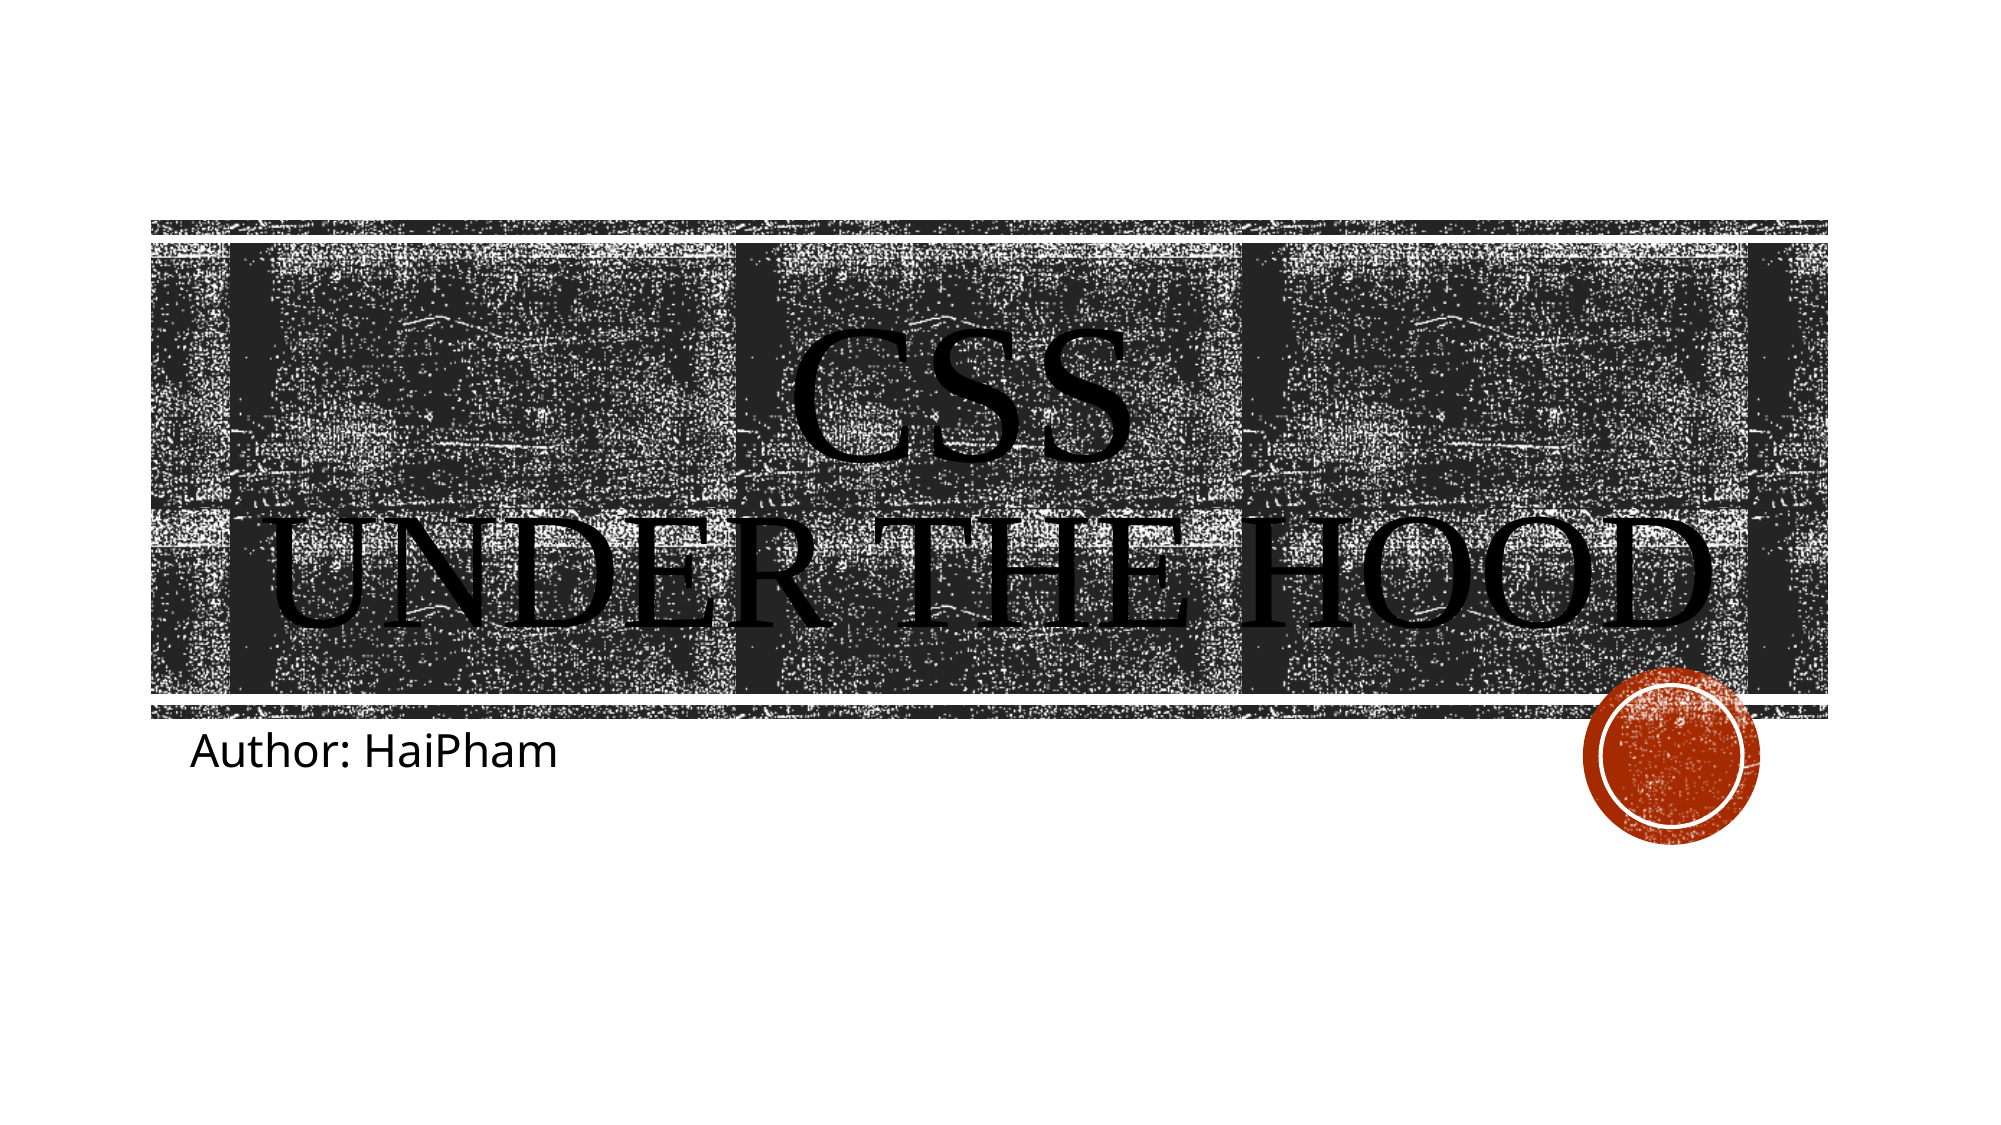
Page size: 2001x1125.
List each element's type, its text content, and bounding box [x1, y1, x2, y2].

title CSS under the hood [172, 234, 1808, 733]
subtitle Author: HaiPham [175, 720, 1470, 896]
